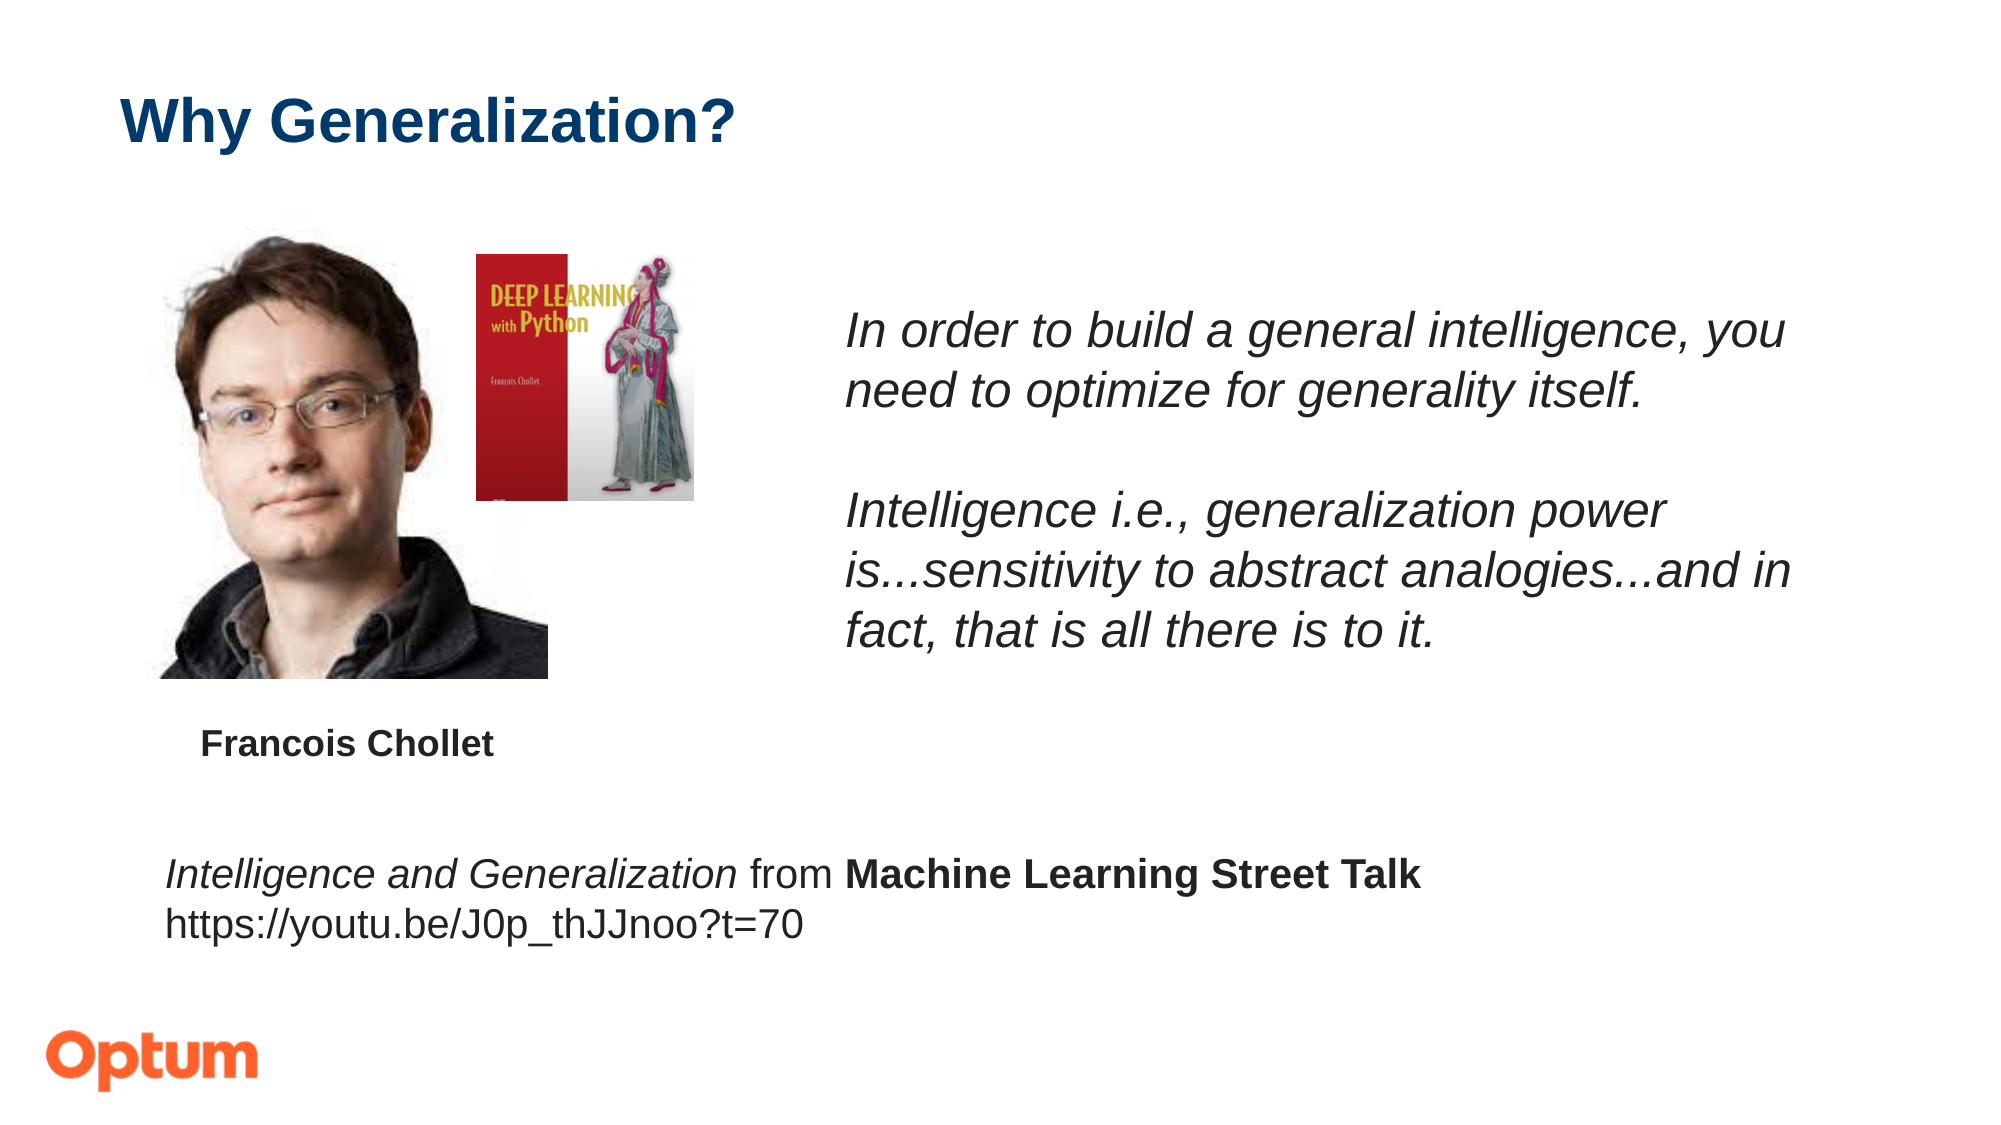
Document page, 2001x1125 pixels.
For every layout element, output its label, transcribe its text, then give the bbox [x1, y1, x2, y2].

text_box Francois Chollet [185, 711, 510, 772]
text_box In order to build a general intelligence, you need to optimize for generality itself. Intelligence i.e., generalization power is...sensitivity to abstract analogies...and in fact, that is all there is to it. [830, 290, 1810, 665]
title Why Generalization? [120, 39, 1846, 157]
list Intelligence and Generalization from Machine Learning Street Talk https://youtu.be/J0p_thJJnoo?t=70 [164, 846, 1890, 979]
picture [80, 212, 694, 679]
picture [46, 1014, 261, 1098]
